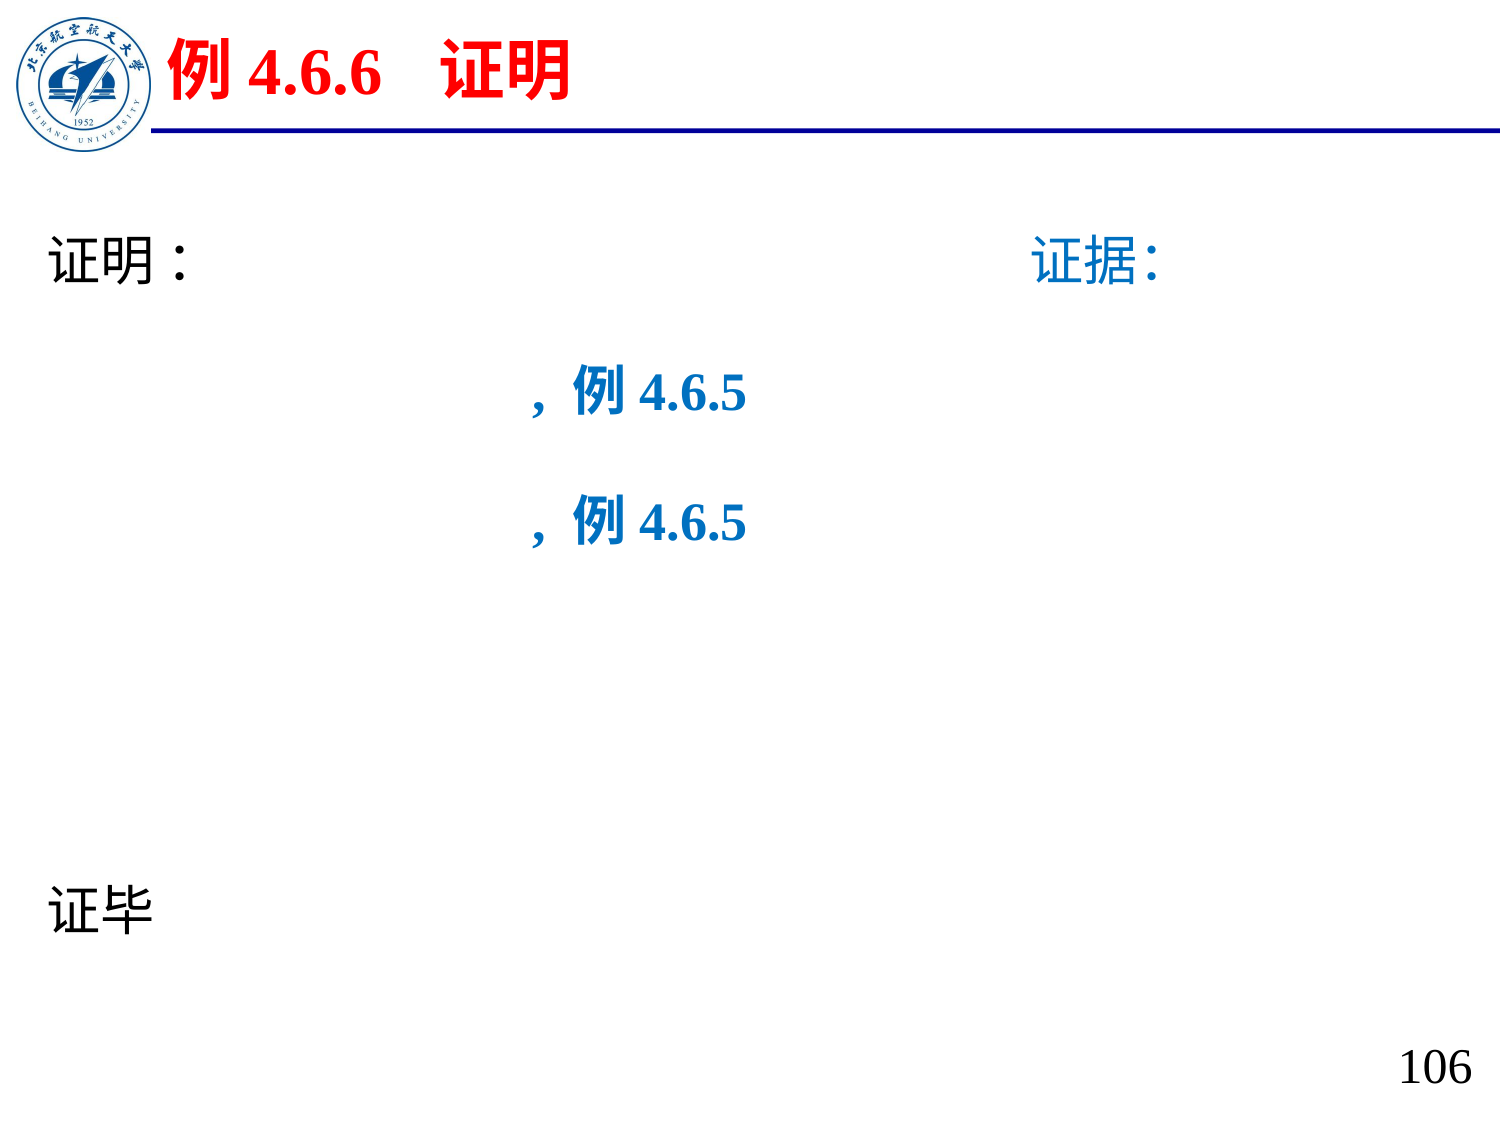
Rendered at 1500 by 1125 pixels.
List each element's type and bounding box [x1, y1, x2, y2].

picture [16, 17, 151, 152]
